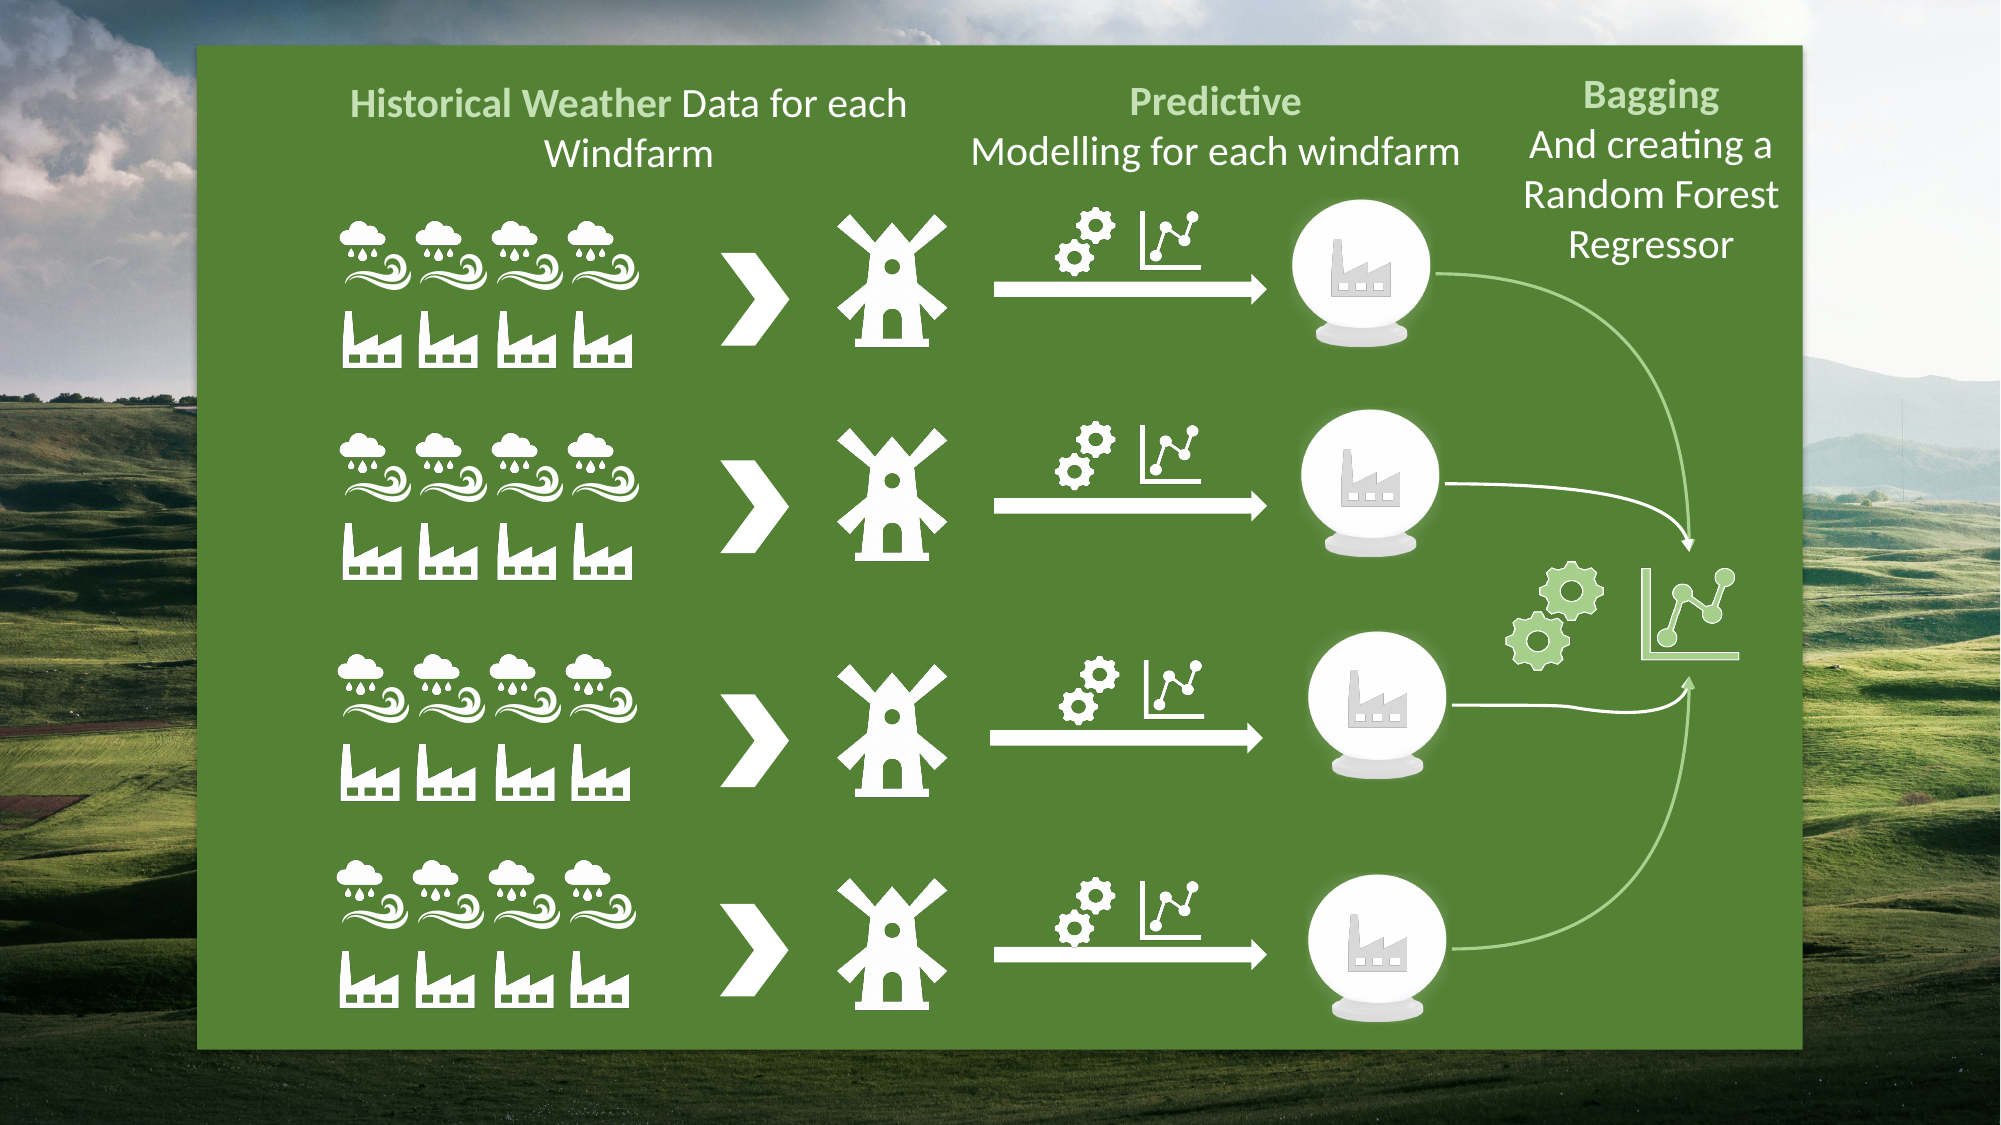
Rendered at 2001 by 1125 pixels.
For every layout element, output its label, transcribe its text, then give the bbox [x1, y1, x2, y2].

text_box Predictive Modelling for each windfarm [945, 66, 1483, 182]
text_box [197, 45, 1803, 1050]
text_box Historical Weather Data for each Windfarm [277, 68, 981, 183]
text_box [327, 194, 1757, 1029]
picture [0, 0, 2001, 1125]
text_box Bagging And creating a Random Forest Regressor [1483, 59, 1819, 275]
